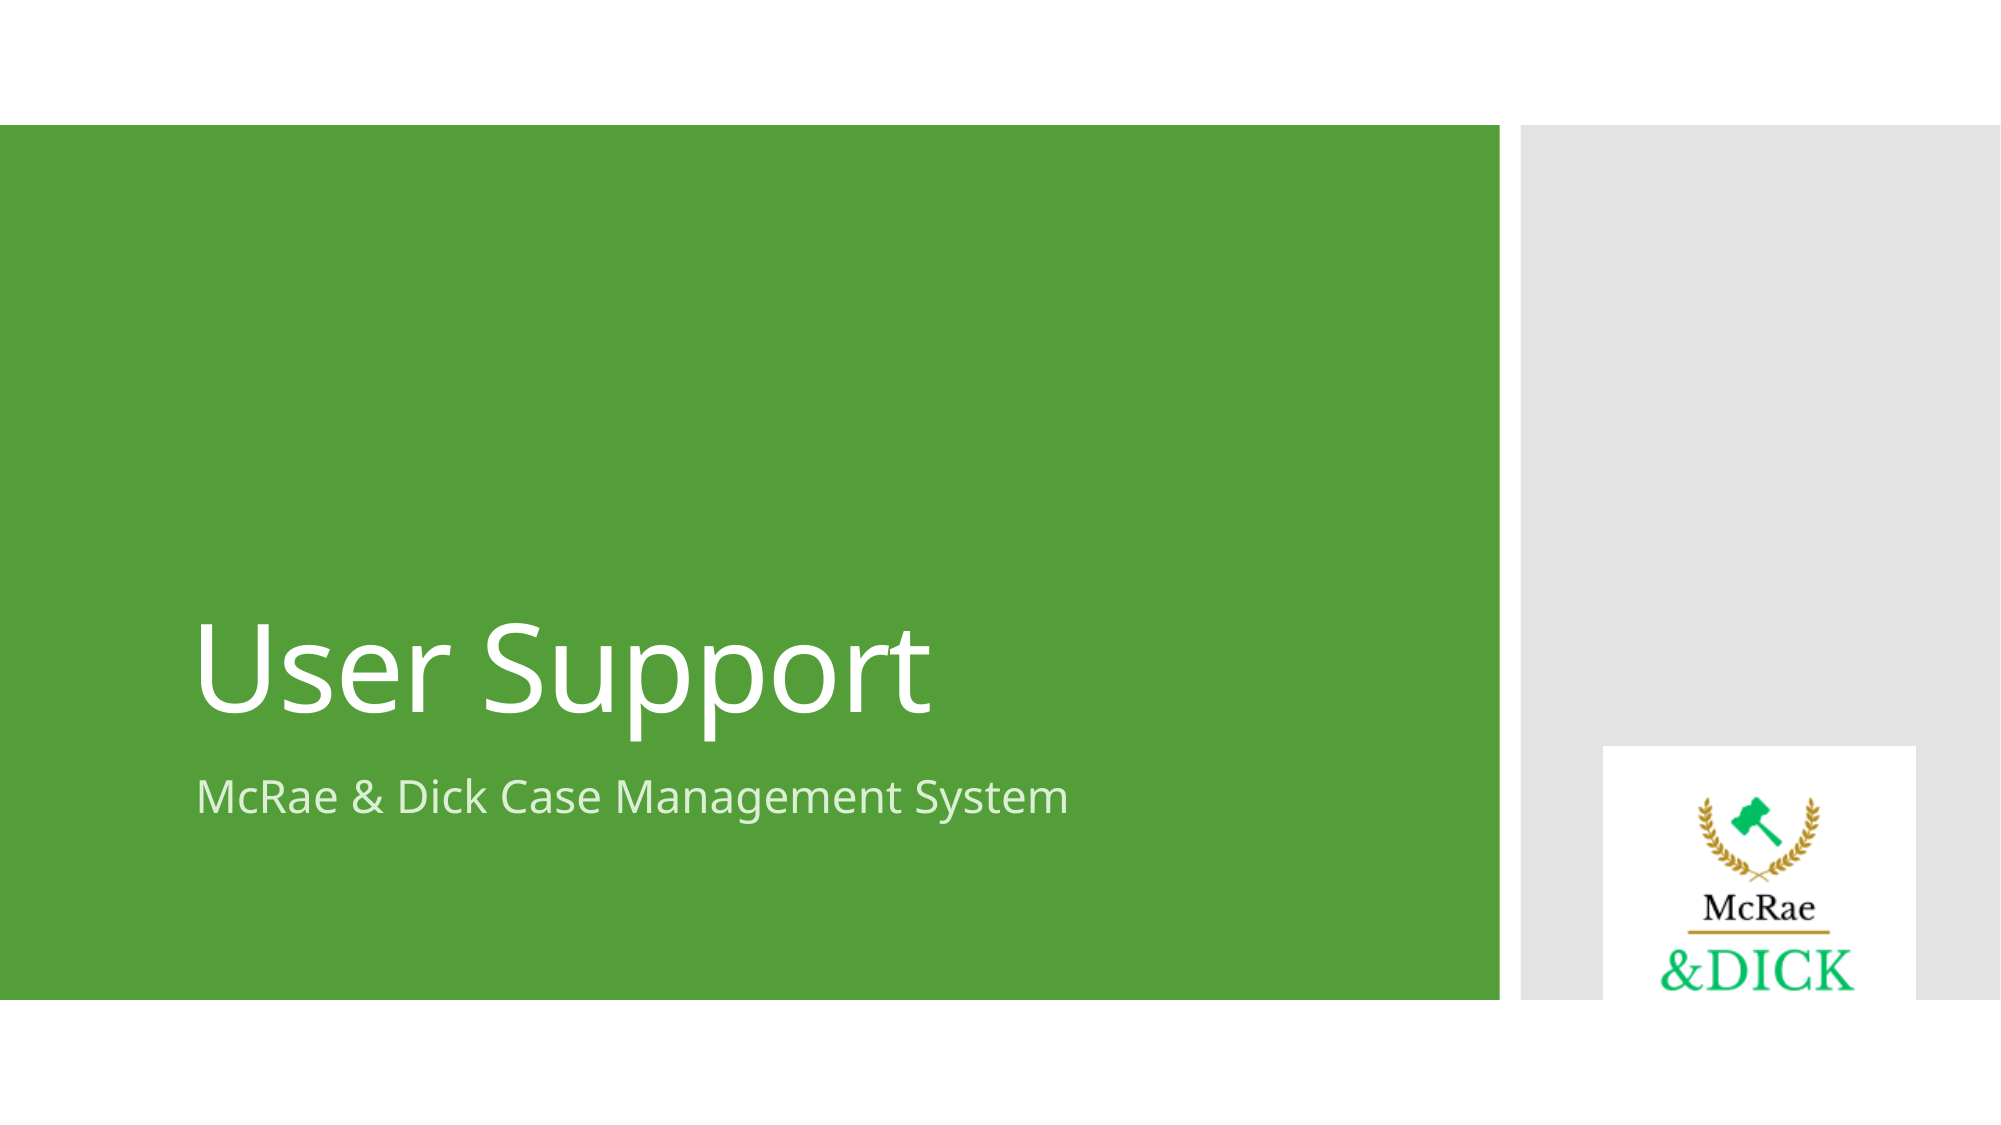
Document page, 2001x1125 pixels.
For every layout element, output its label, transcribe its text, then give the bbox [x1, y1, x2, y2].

subtitle McRae & Dick Case Management System [180, 766, 1381, 917]
picture [1603, 746, 1917, 1060]
title User Support [175, 213, 1376, 747]
